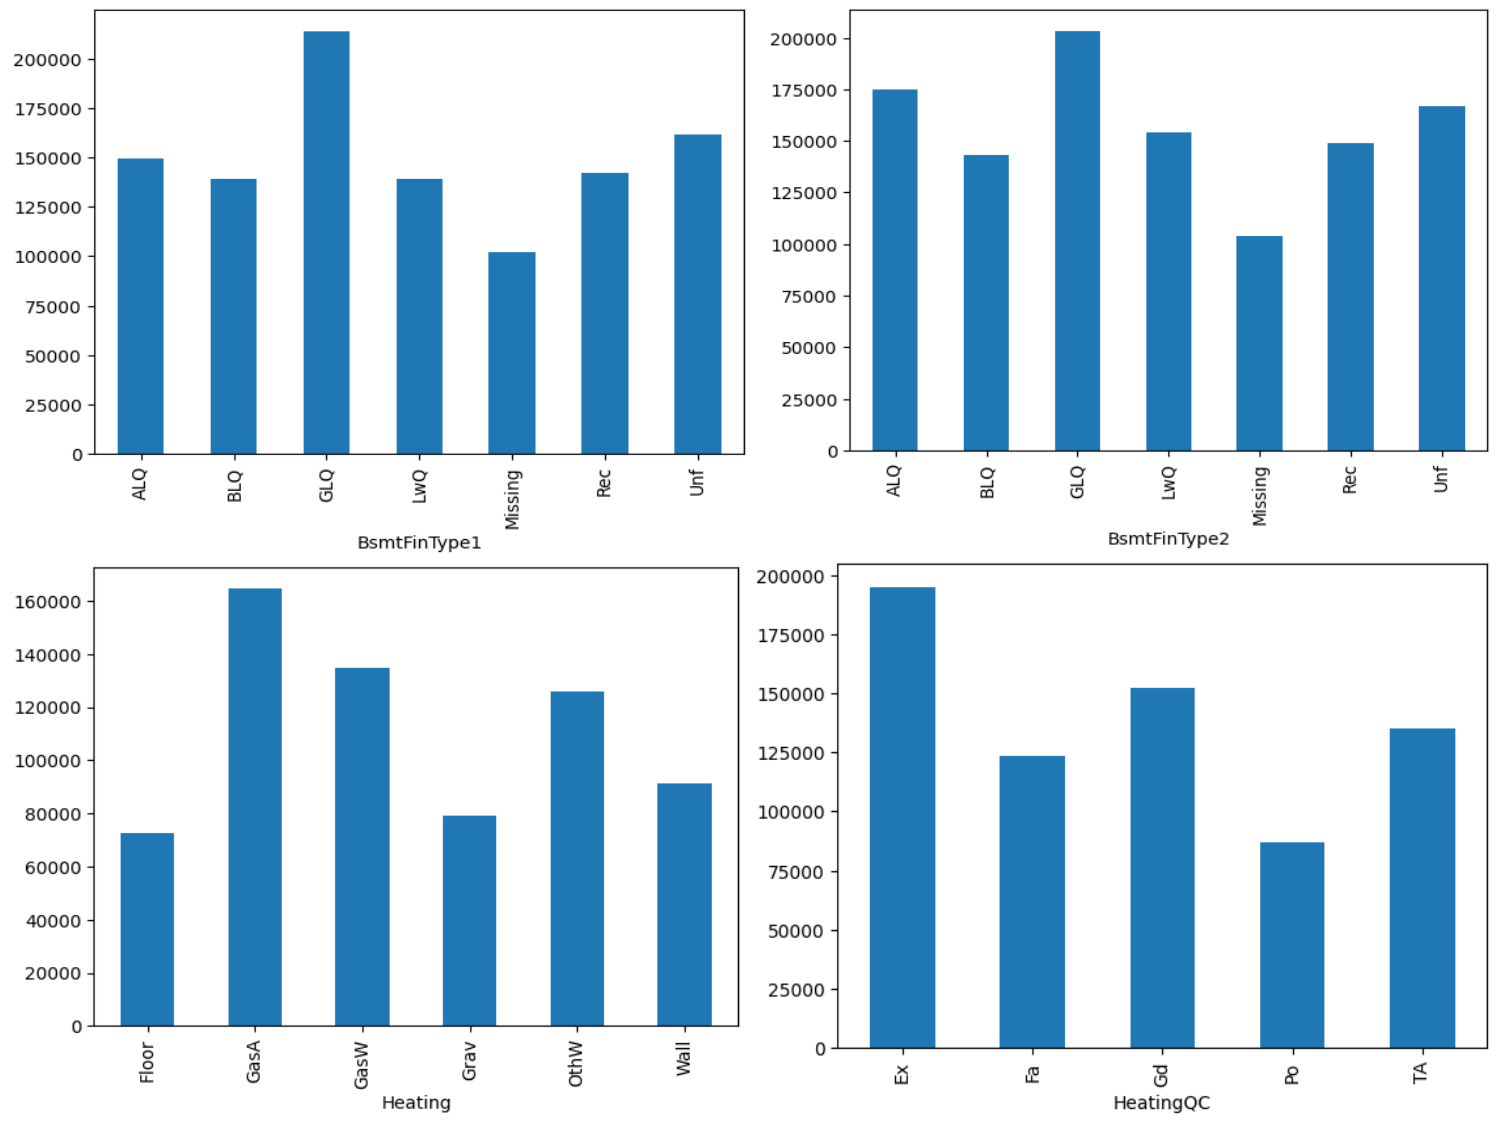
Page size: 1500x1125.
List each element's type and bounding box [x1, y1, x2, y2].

picture [0, 0, 1500, 1125]
list [0, 0, 755, 554]
